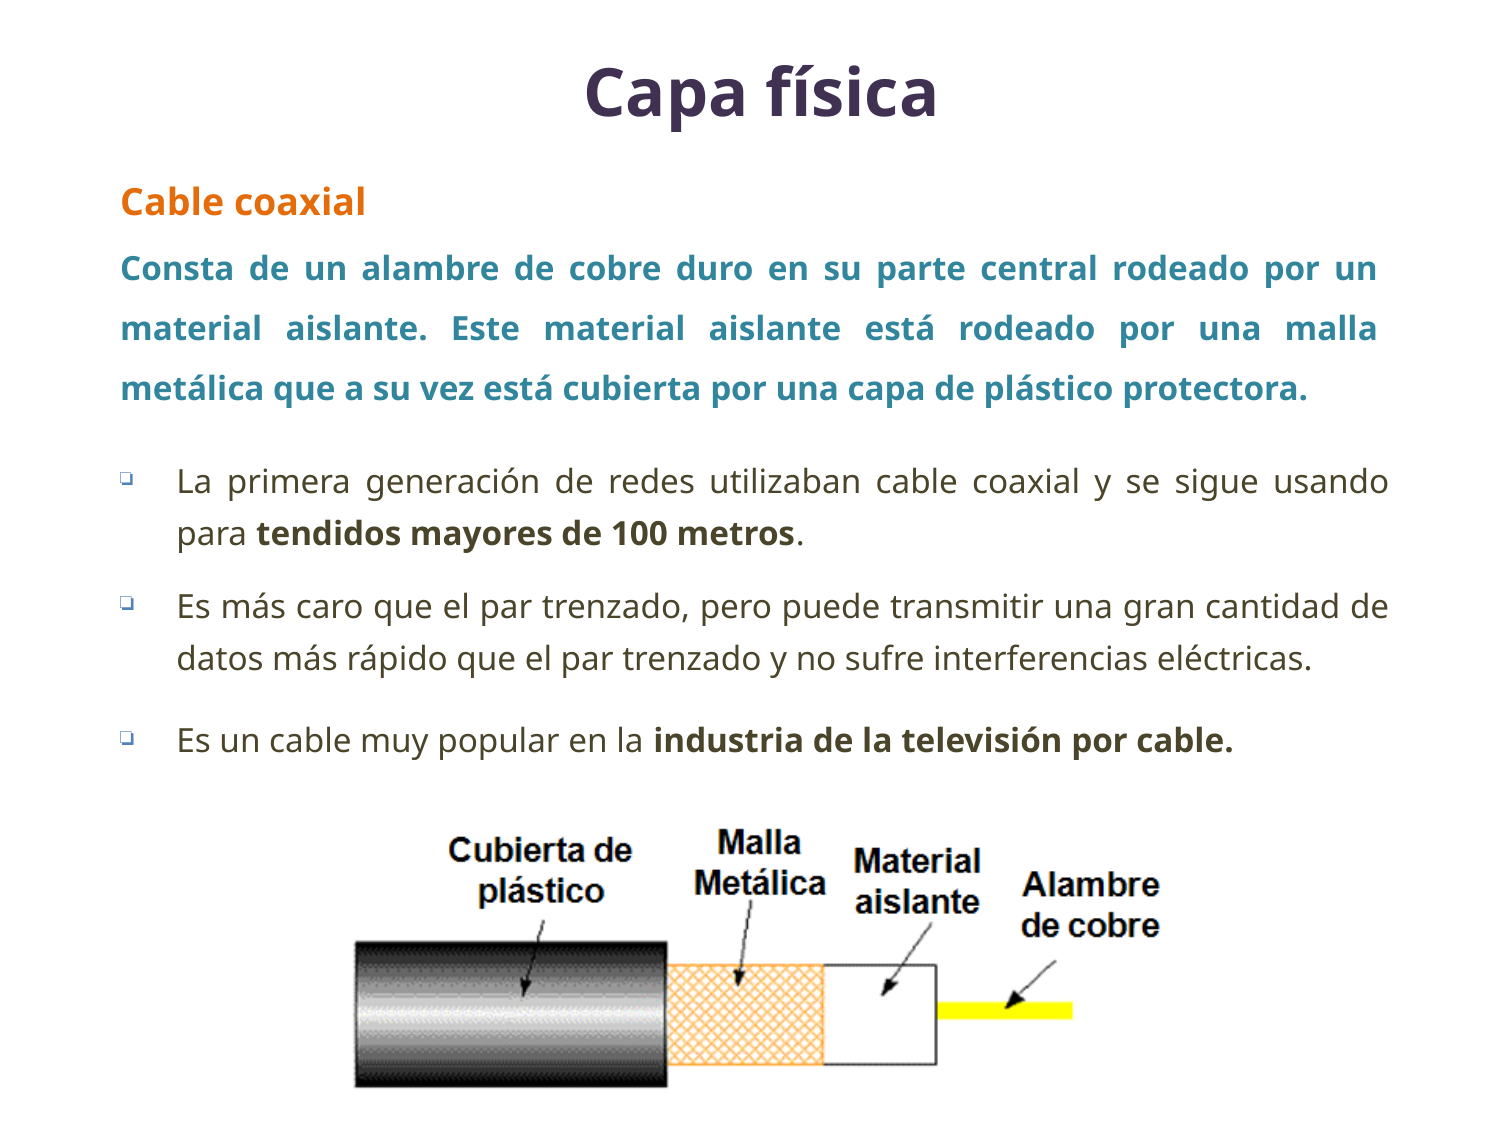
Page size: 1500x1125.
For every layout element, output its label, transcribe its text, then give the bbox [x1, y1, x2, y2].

text_box La primera generación de redes utilizaban cable coaxial y se sigue usando para tendidos mayores de 100 metros. [105, 440, 1407, 560]
text_box Es más caro que el par trenzado, pero puede transmitir una gran cantidad de datos más rápido que el par trenzado y no sufre interferencias eléctricas. [105, 565, 1407, 685]
text_box Es un cable muy popular en la industria de la televisión por cable. [105, 700, 1407, 767]
text_box Capa física [17, 0, 1489, 183]
text_box Consta de un alambre de cobre duro en su parte central rodeado por un material aislante. Este material aislante está rodeado por una malla metálica que a su vez está cubierta por una capa de plástico protectora. [105, 219, 1395, 415]
text_box Cable coaxial [105, 183, 1140, 231]
picture [351, 823, 1168, 1095]
